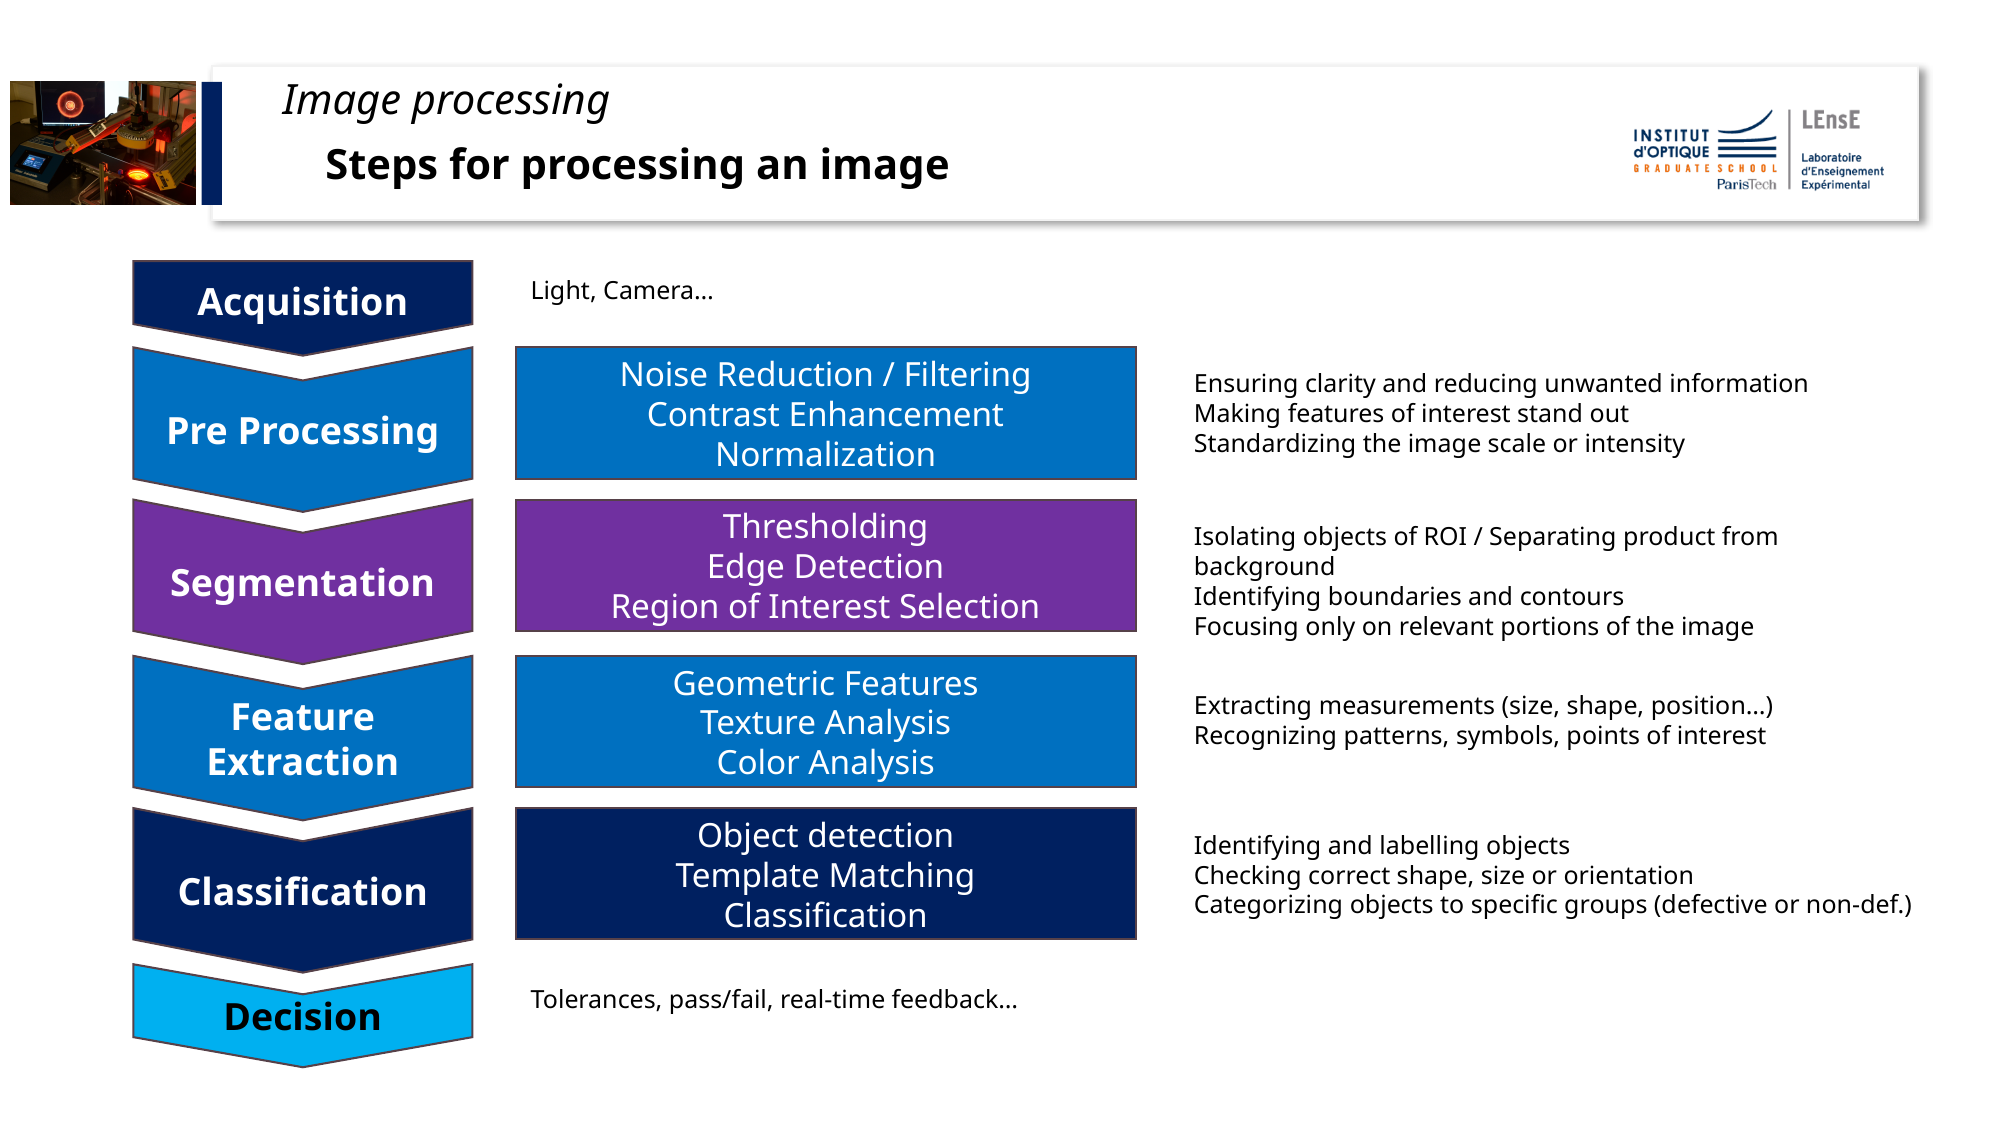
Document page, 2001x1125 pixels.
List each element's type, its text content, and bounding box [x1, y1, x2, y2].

text_box Pre Processing [132, 346, 474, 513]
text_box [211, 65, 1919, 221]
text_box Extracting measurements (size, shape, position…) Recognizing patterns, symbols, points of interest [1179, 682, 1935, 758]
text_box Tolerances, pass/fail, real-time feedback… [515, 975, 1271, 1021]
text_box Object detection Template Matching Classification [515, 807, 1137, 940]
text_box Isolating objects of ROI / Separating product from background Identifying boundaries and contours Focusing only on relevant portions of the image [1179, 513, 1935, 648]
text_box Identifying and labelling objects Checking correct shape, size or orientation Categorizing objects to specific groups (defective or non-def.) [1179, 821, 1935, 927]
text_box [201, 81, 223, 206]
text_box Thresholding Edge Detection Region of Interest Selection [515, 499, 1137, 632]
text_box Feature Extraction [132, 654, 474, 822]
text_box Segmentation [132, 498, 474, 666]
picture [1608, 83, 1909, 207]
picture [10, 81, 196, 205]
text_box Steps for processing an image [310, 130, 1342, 196]
text_box Acquisition [132, 260, 474, 357]
text_box Image processing [267, 71, 1641, 187]
text_box Light, Camera… [515, 266, 1271, 312]
text_box Ensuring clarity and reducing unwanted information Making features of interest stand out Standardizing the image scale or intensity [1179, 360, 1935, 465]
text_box Decision [132, 963, 474, 1069]
text_box Geometric Features Texture Analysis Color Analysis [515, 655, 1137, 788]
text_box Noise Reduction / Filtering Contrast Enhancement Normalization [515, 346, 1137, 480]
text_box Classification [132, 806, 474, 974]
